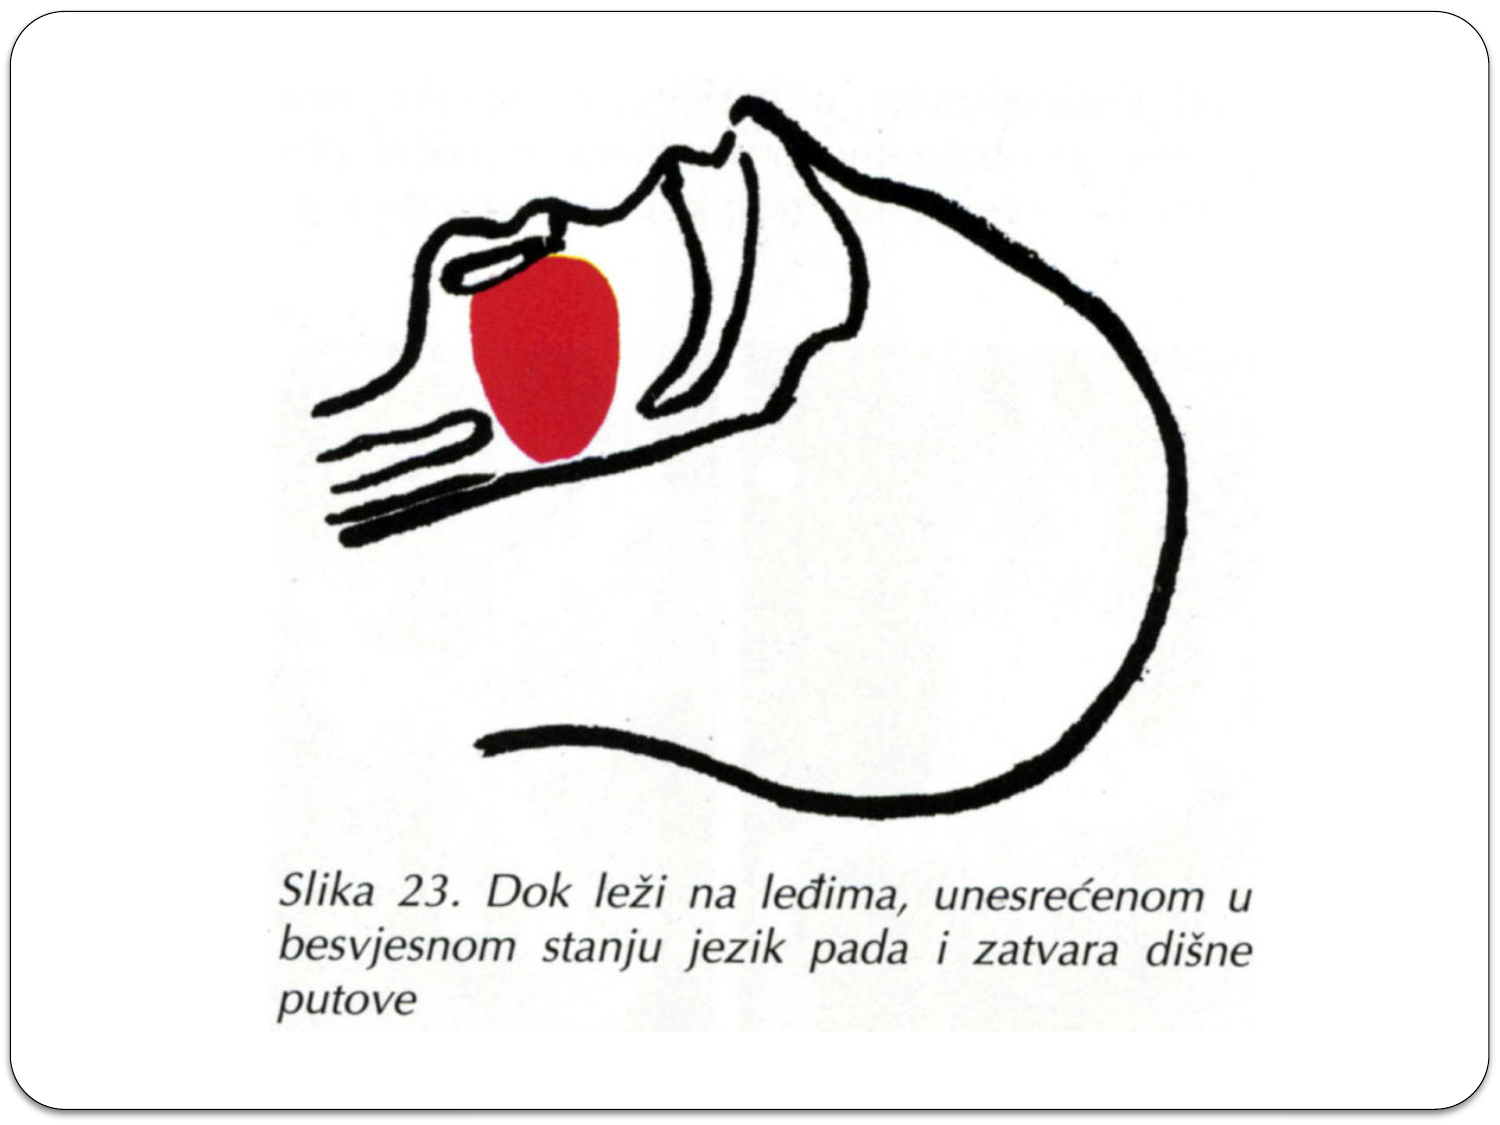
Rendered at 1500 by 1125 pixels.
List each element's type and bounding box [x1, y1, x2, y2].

picture [265, 77, 1259, 1032]
